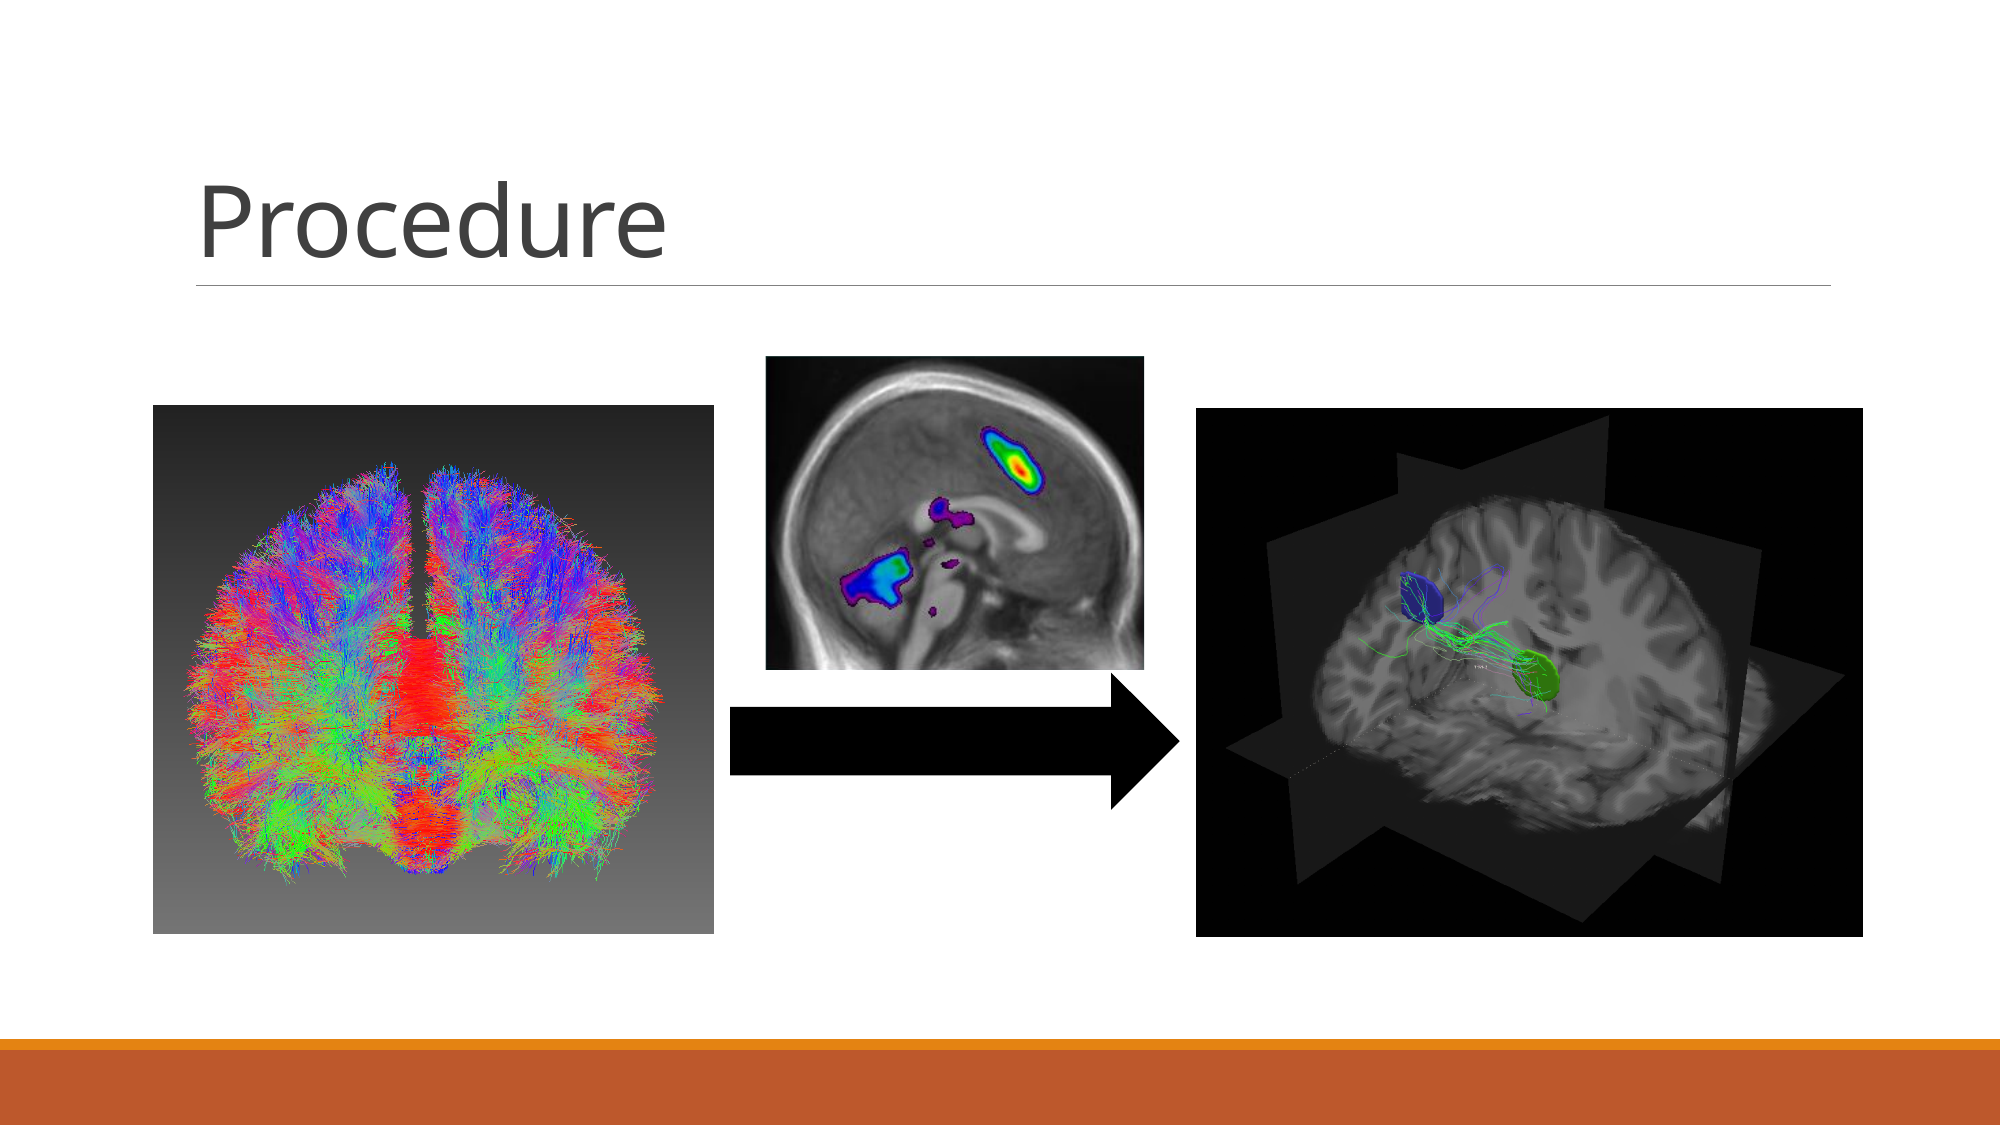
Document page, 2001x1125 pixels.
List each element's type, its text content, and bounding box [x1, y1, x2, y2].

picture [152, 405, 714, 934]
text_box [728, 678, 1181, 811]
title Procedure [180, 47, 1830, 285]
picture [1195, 408, 1863, 937]
picture [765, 356, 1145, 671]
